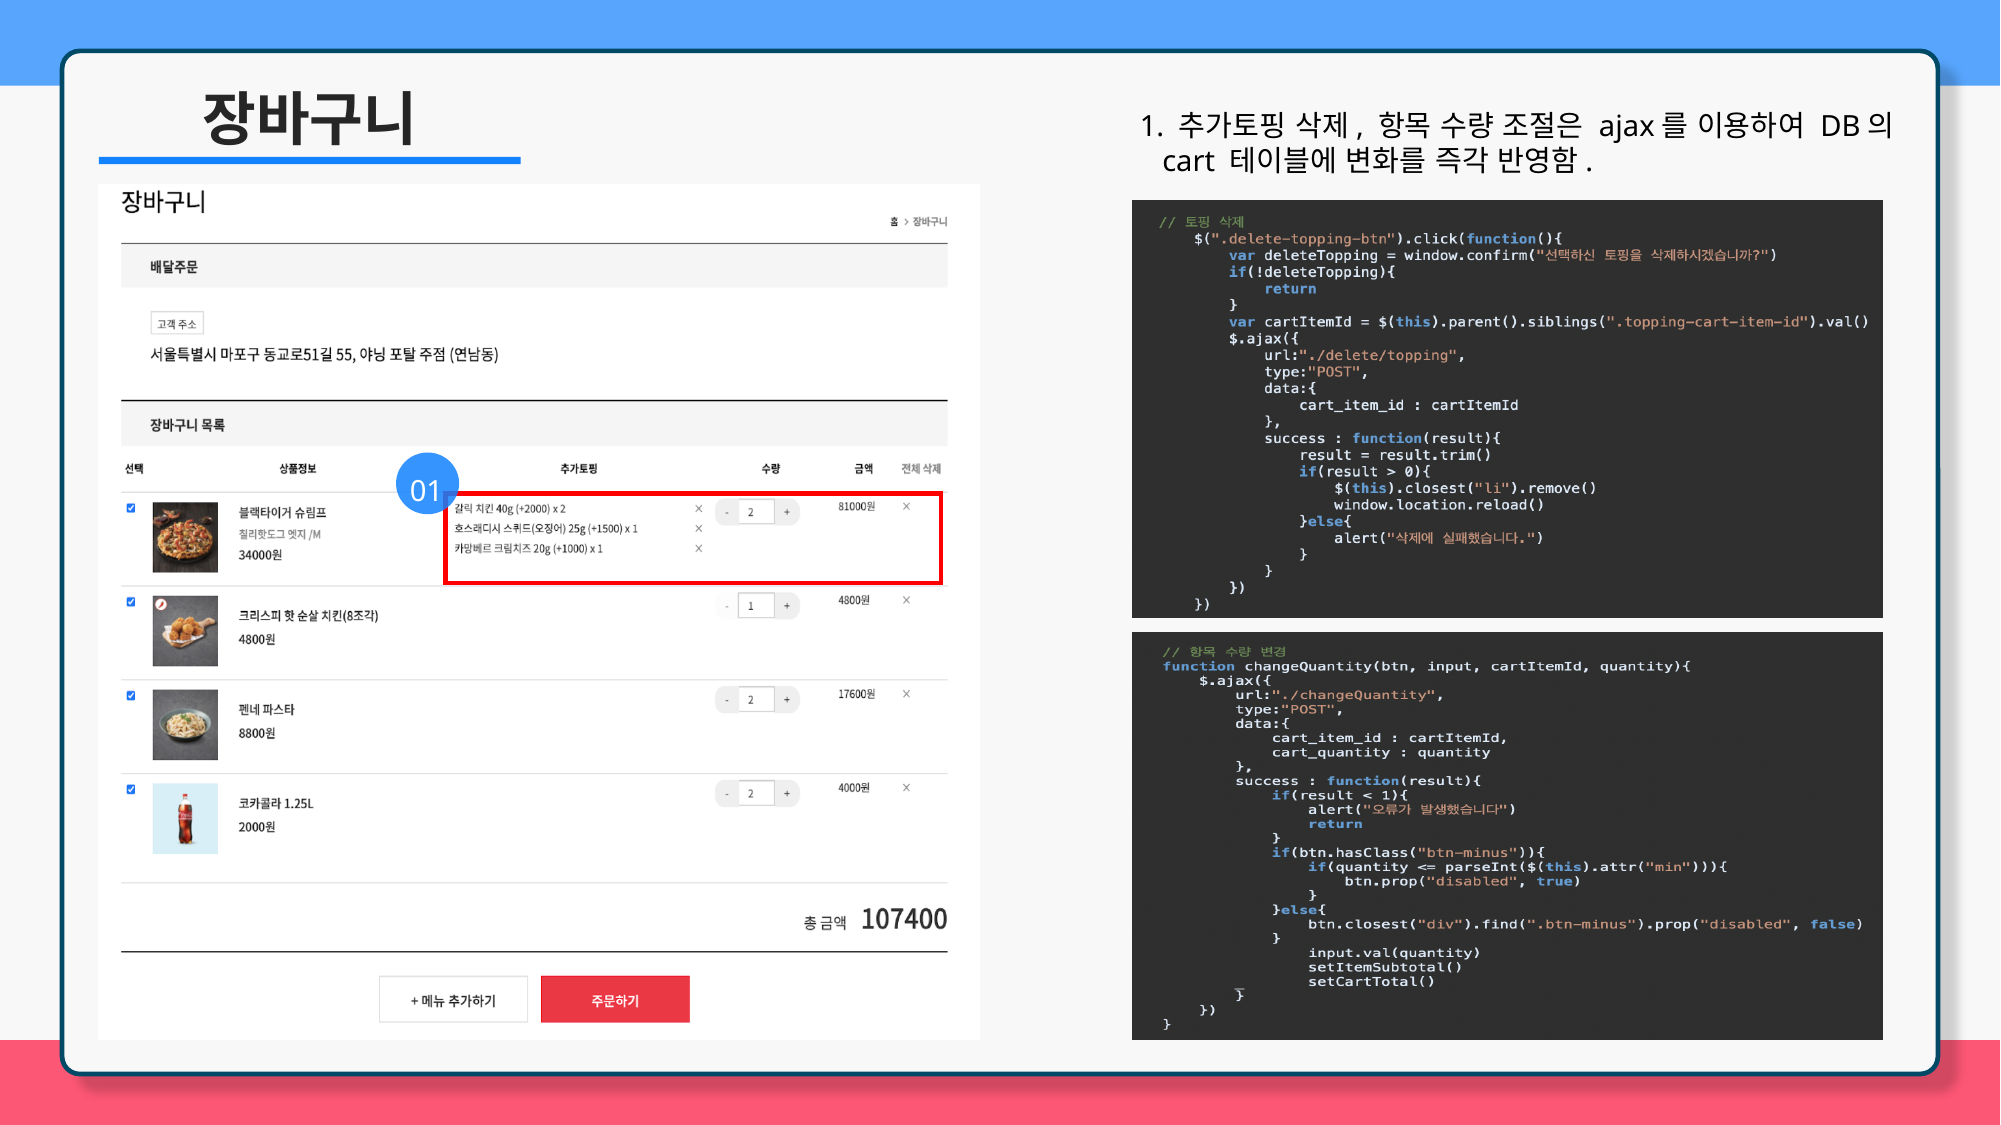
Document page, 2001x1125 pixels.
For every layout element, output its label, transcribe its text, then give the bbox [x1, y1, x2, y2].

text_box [395, 452, 460, 516]
text_box [98, 156, 522, 165]
text_box 장바구니 [98, 75, 521, 156]
text_box [61, 49, 1939, 1076]
picture [98, 184, 980, 1040]
picture [1132, 632, 1883, 1040]
text_box 1. 추가토핑 삭제, 항목 수량 조절은 ajax를 이용하여 DB의 cart 테이블에 변화를 즉각 반영함. [1125, 100, 1938, 185]
picture [1132, 200, 1883, 618]
text_box [0, 1039, 2000, 1125]
text_box [0, 0, 2000, 87]
